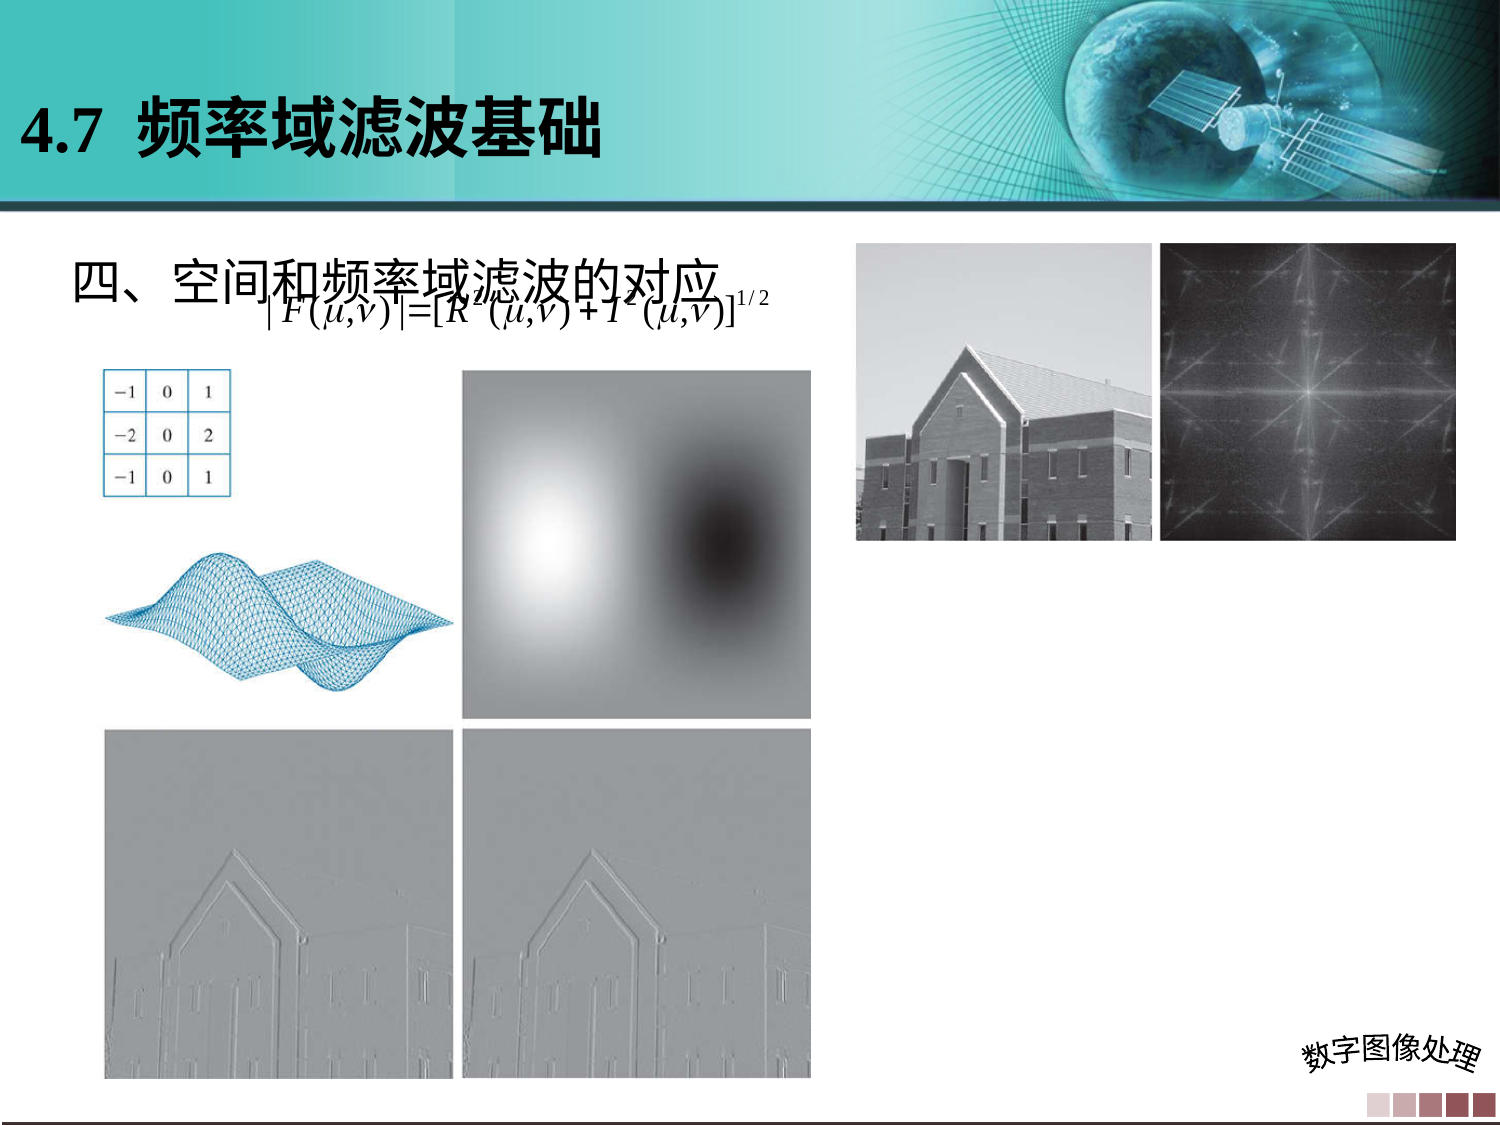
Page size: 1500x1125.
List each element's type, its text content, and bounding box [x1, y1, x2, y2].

text_box [49, 215, 1400, 1058]
picture [1367, 1093, 1496, 1117]
text_box 4.7 频率域滤波基础 [5, 78, 1117, 173]
picture [88, 280, 822, 1087]
picture [844, 231, 1465, 547]
picture [0, 0, 1500, 213]
